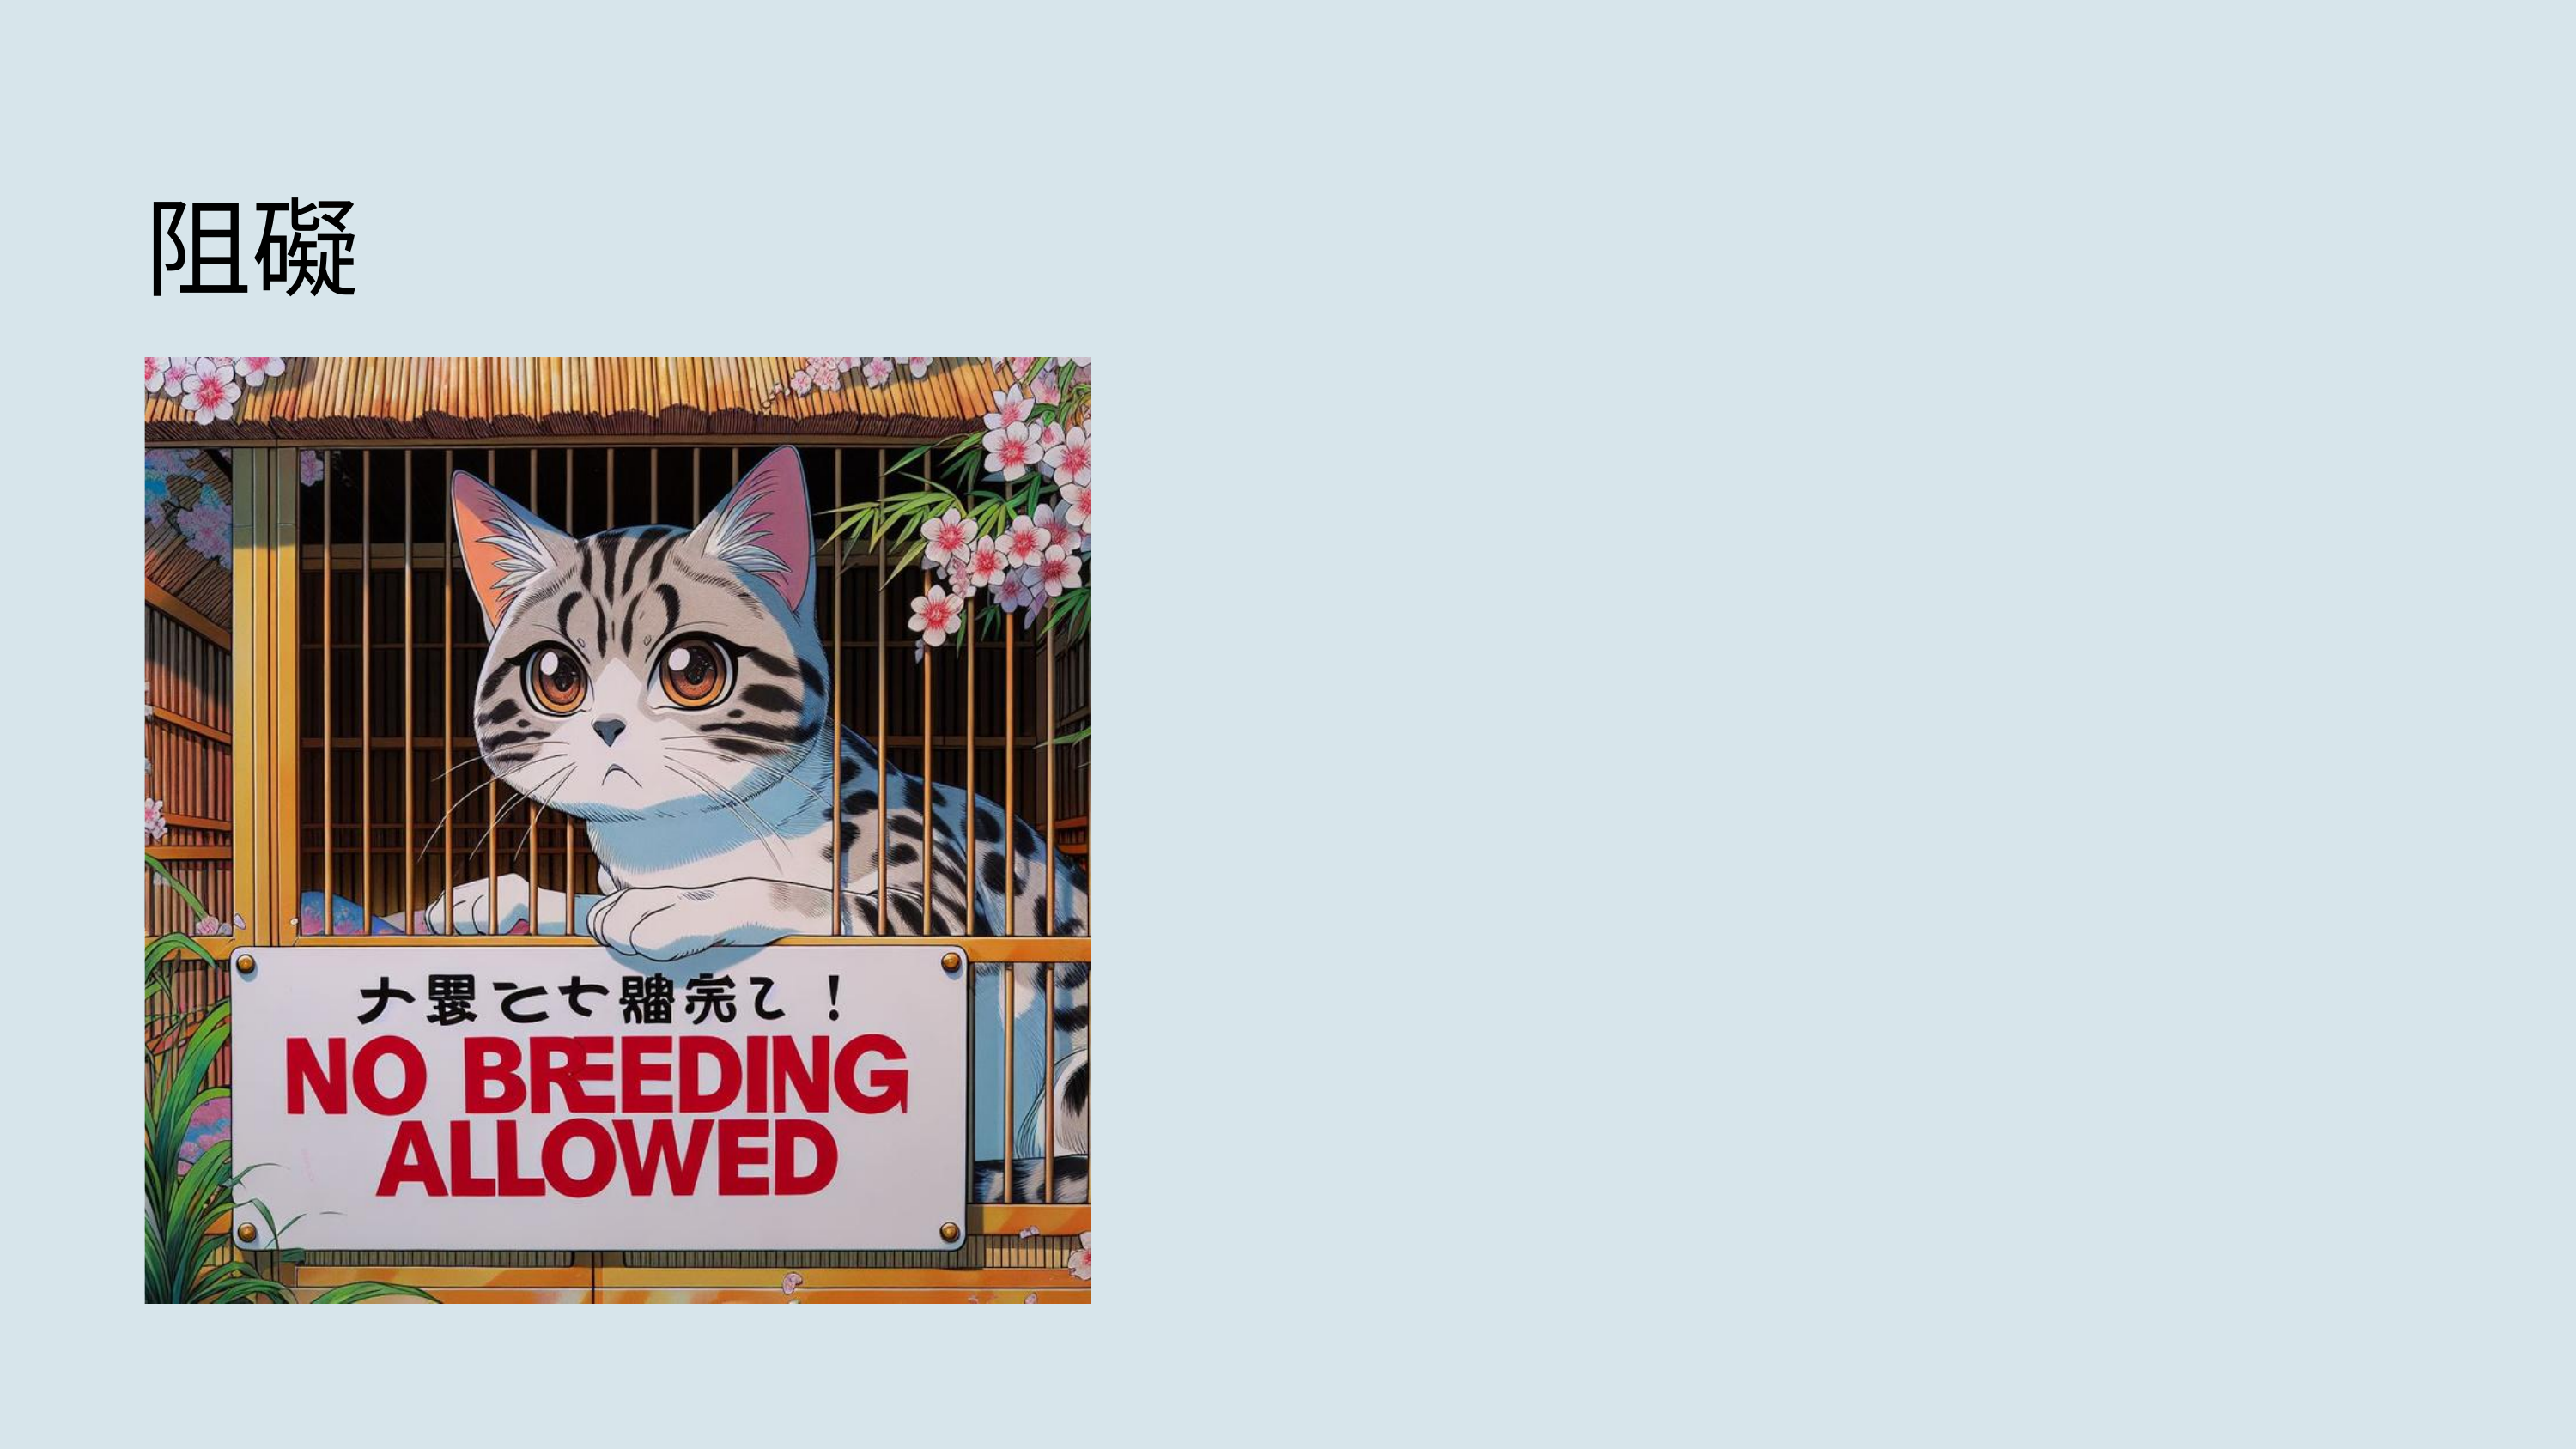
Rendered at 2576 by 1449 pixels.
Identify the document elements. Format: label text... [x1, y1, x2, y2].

text_box [144, 357, 1091, 1304]
text_box 阻礙 [144, 128, 839, 309]
